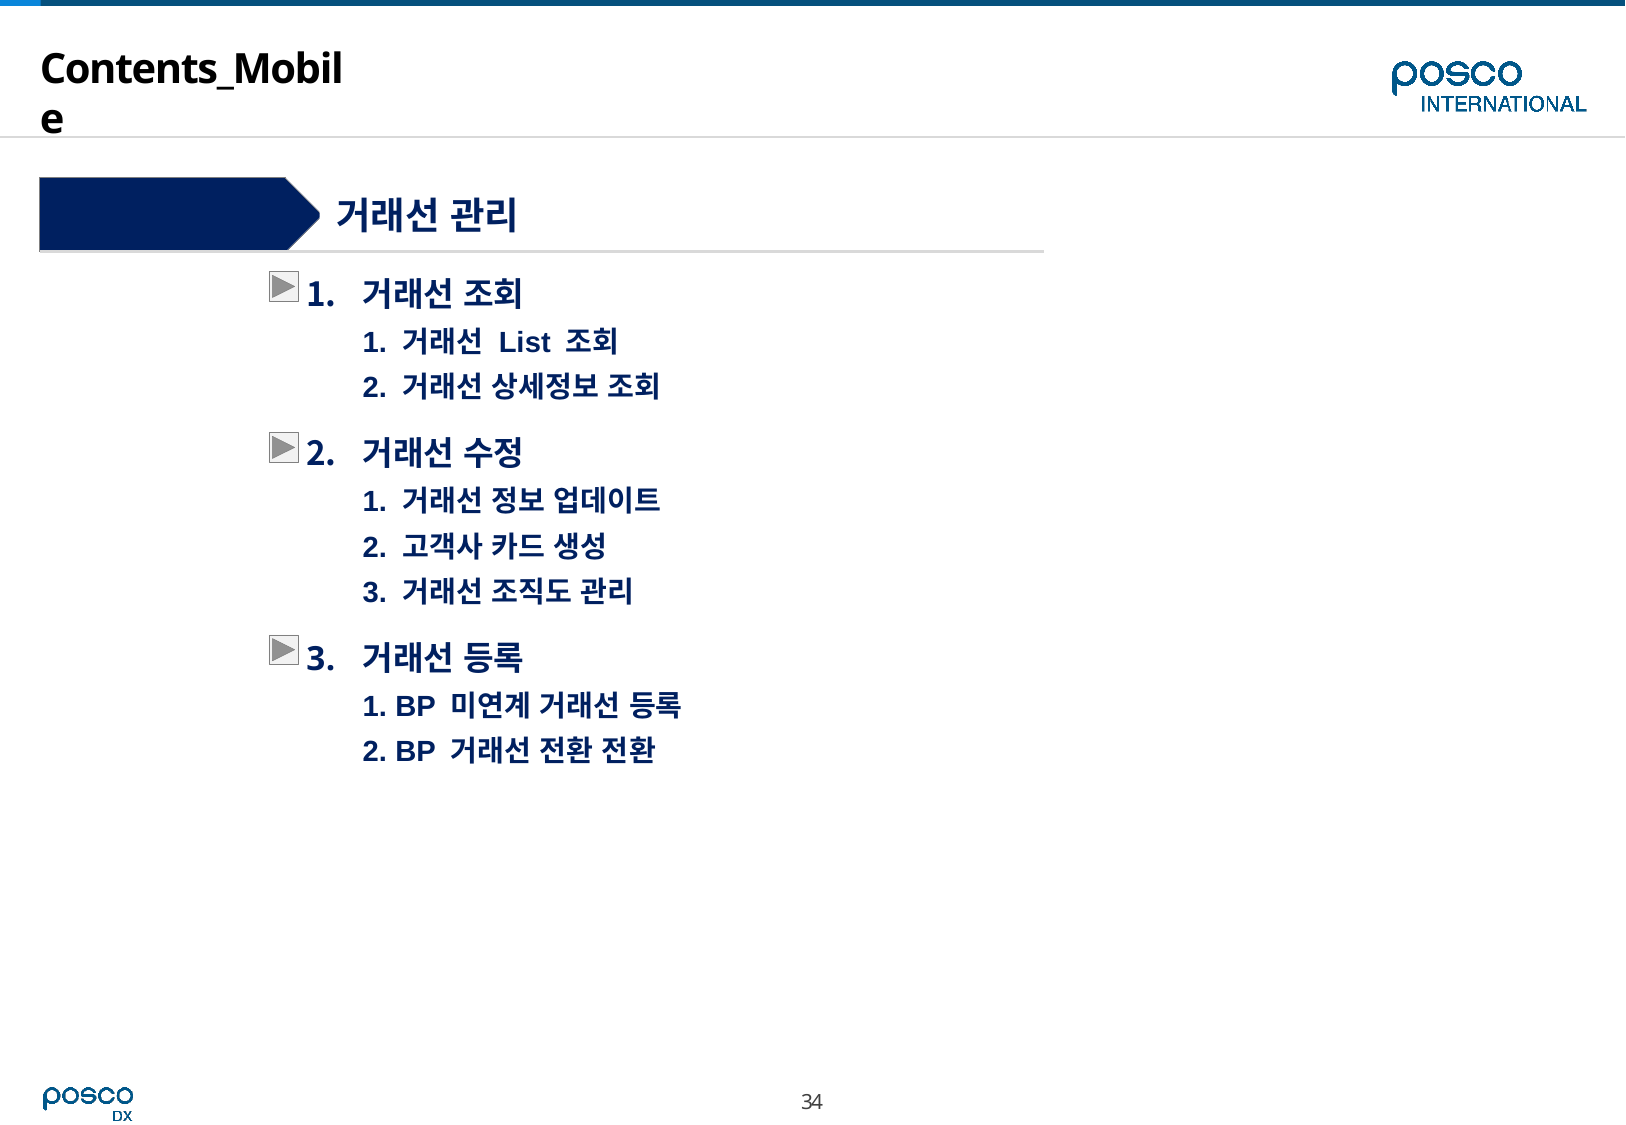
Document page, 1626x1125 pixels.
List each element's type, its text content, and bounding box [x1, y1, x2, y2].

text_box [268, 432, 299, 463]
title Contents_Mobile [39, 66, 354, 118]
picture [0, 0, 41, 6]
text_box [268, 634, 299, 665]
picture [1391, 59, 1587, 113]
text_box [39, 178, 1044, 322]
picture [43, 1087, 133, 1121]
